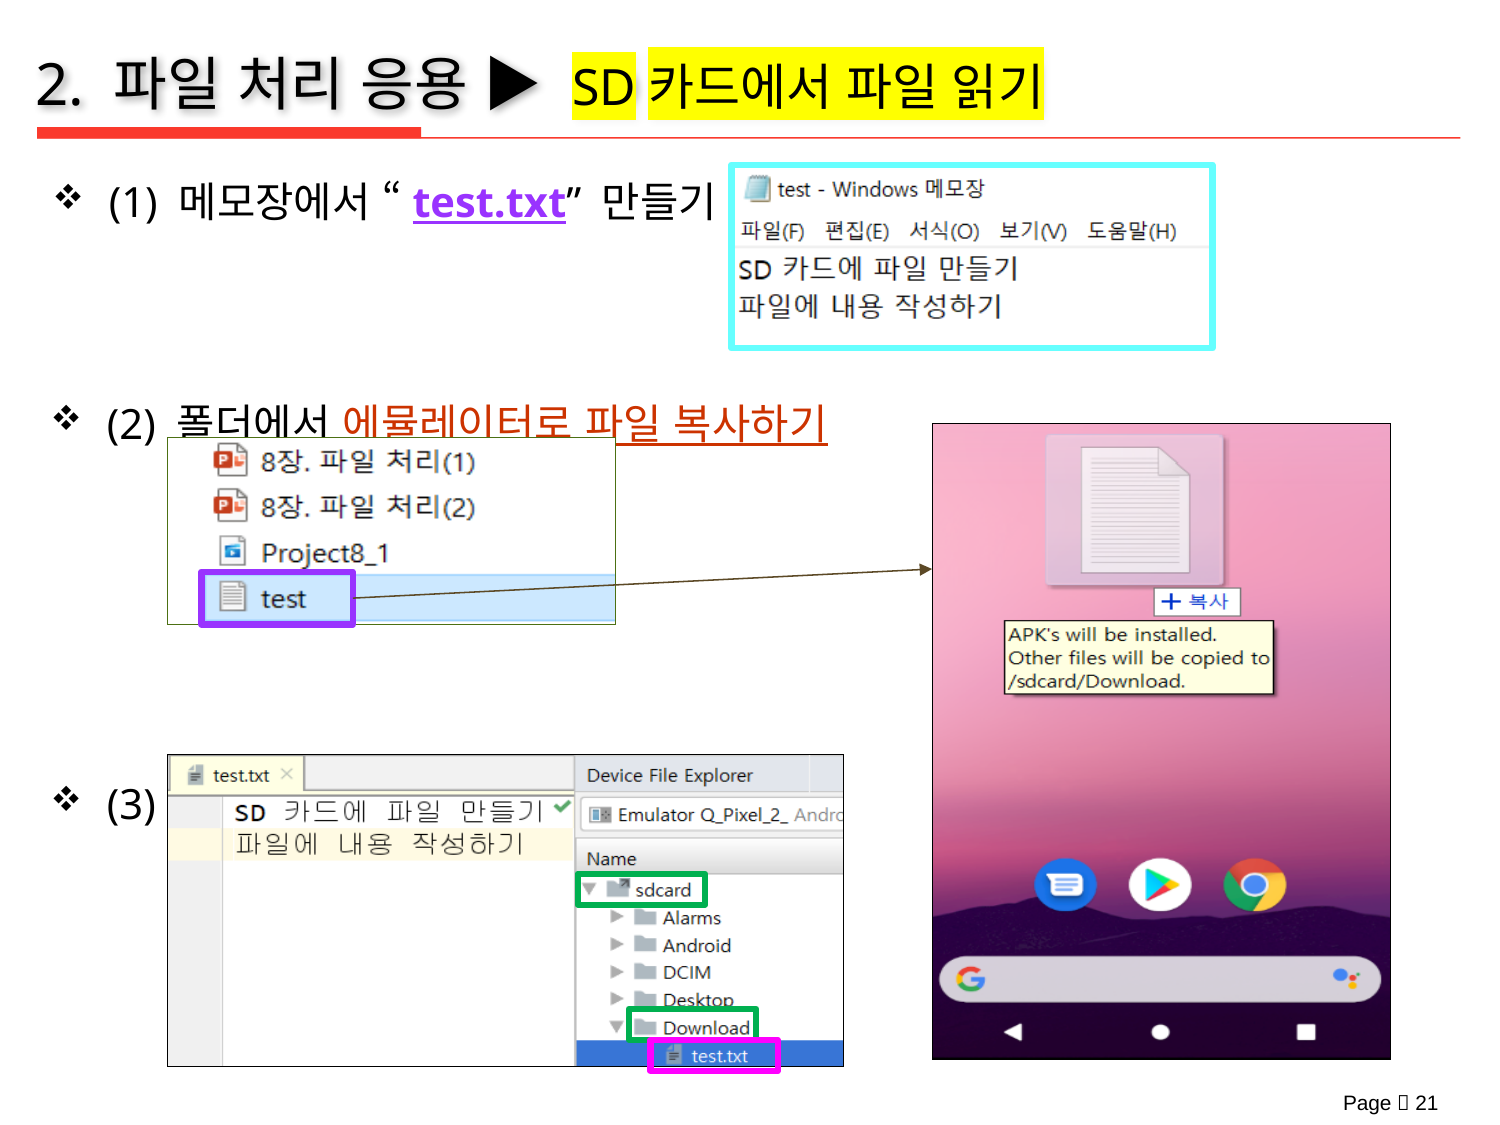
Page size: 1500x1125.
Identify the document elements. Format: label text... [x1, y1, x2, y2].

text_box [166, 437, 616, 625]
picture [931, 422, 1391, 1060]
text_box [352, 568, 933, 599]
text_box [166, 753, 844, 1072]
picture [734, 167, 1210, 346]
title 2. 파일 처리 응용 ▶ SD카드에서 파일 읽기 [35, 47, 1434, 142]
list (1) 메모장에서 “test.txt” 만들기 (2) 폴더에서 에뮬레이터로 파일 복사하기 (3) 다운로드 파일 확인하기 [8, 175, 1480, 810]
